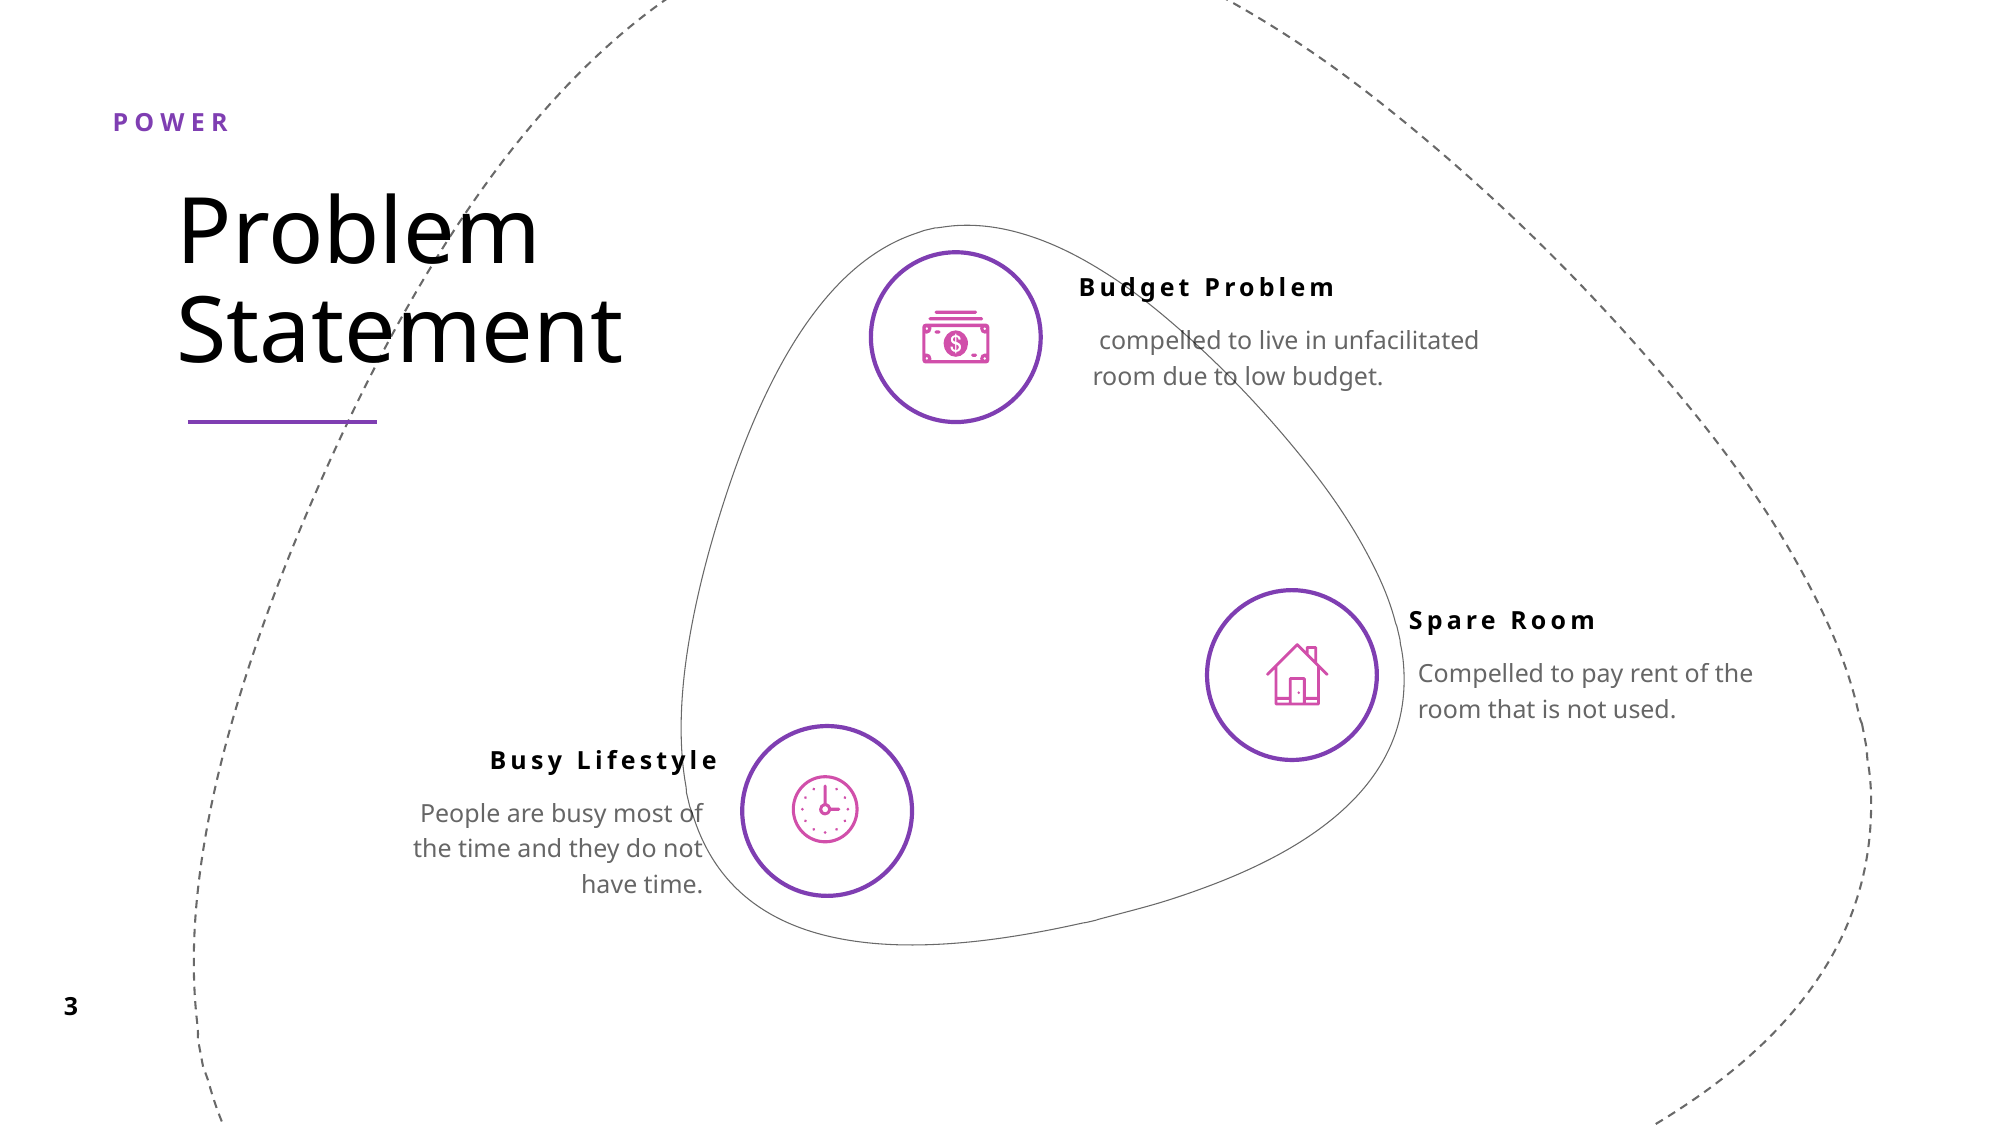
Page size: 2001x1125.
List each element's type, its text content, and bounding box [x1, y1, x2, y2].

text_box [934, 310, 978, 314]
text_box [193, 0, 1872, 1125]
text_box [928, 317, 984, 321]
text_box Problem Statement [161, 177, 815, 405]
text_box [791, 775, 859, 844]
text_box [922, 323, 990, 364]
text_box [1266, 643, 1329, 706]
